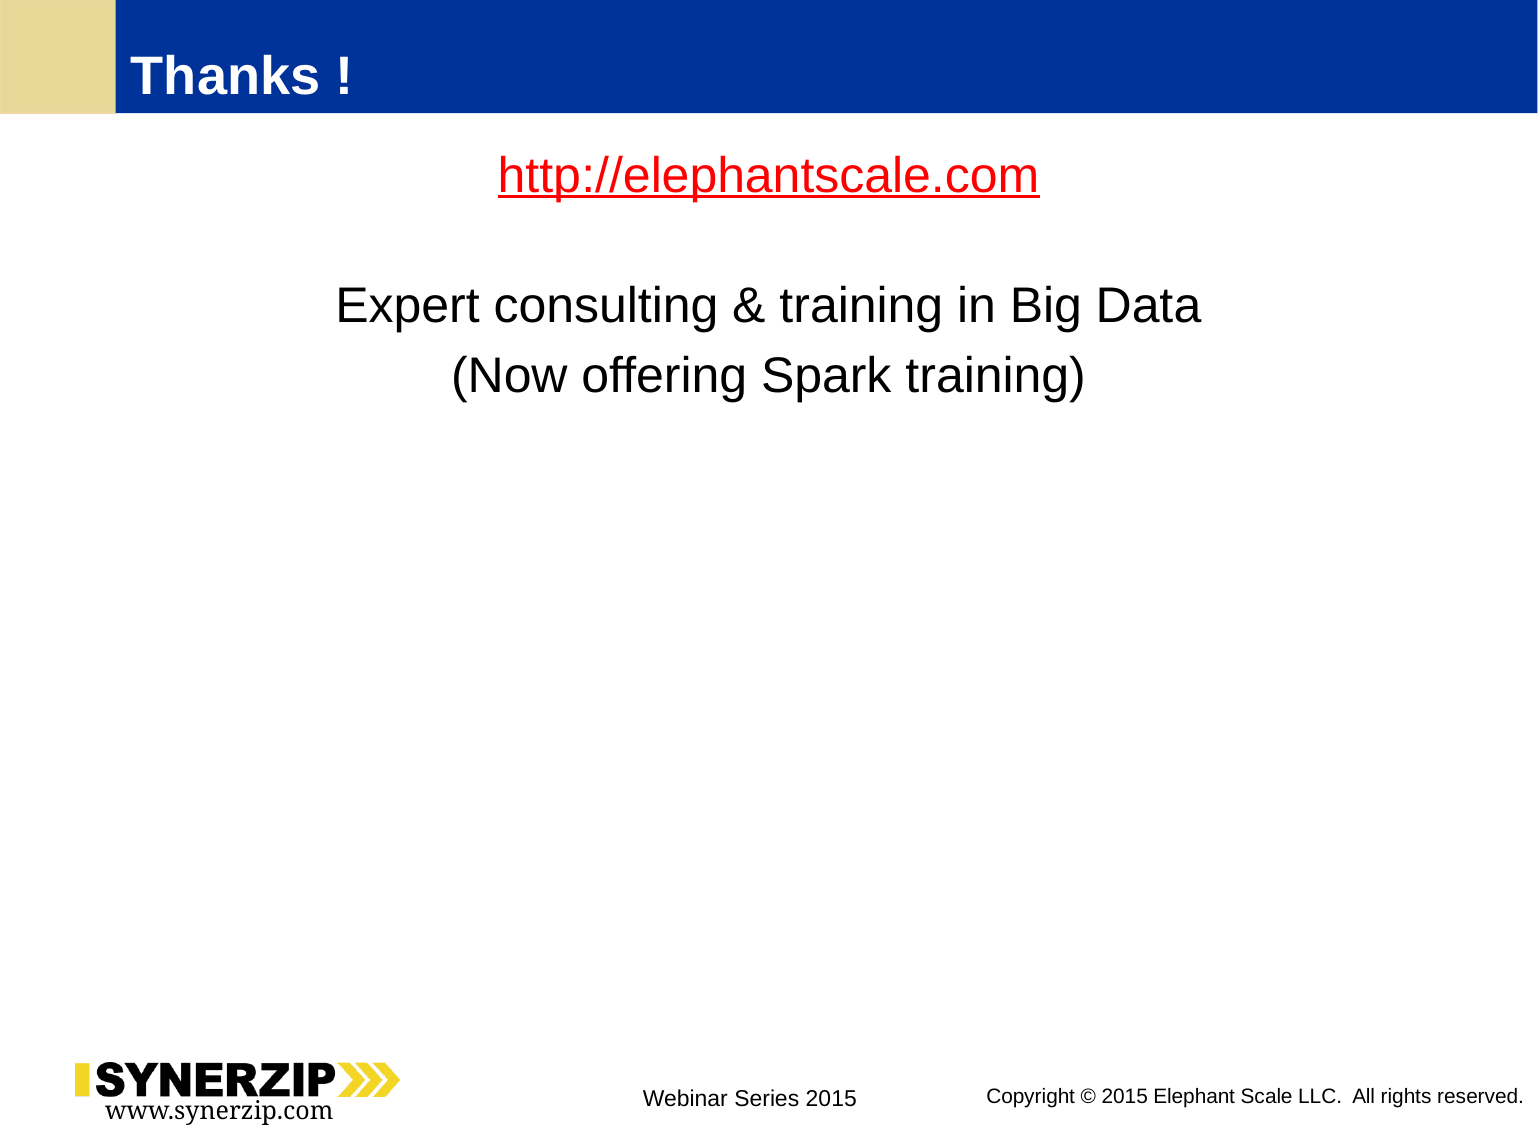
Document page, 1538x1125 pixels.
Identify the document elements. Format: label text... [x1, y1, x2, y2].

picture [75, 1062, 400, 1097]
list http://elephantscale.com Expert consulting & training in Big Data (Now offering Spark training) [38, 134, 1500, 1061]
title Thanks ! [115, 0, 1538, 114]
picture [0, 0, 115, 114]
